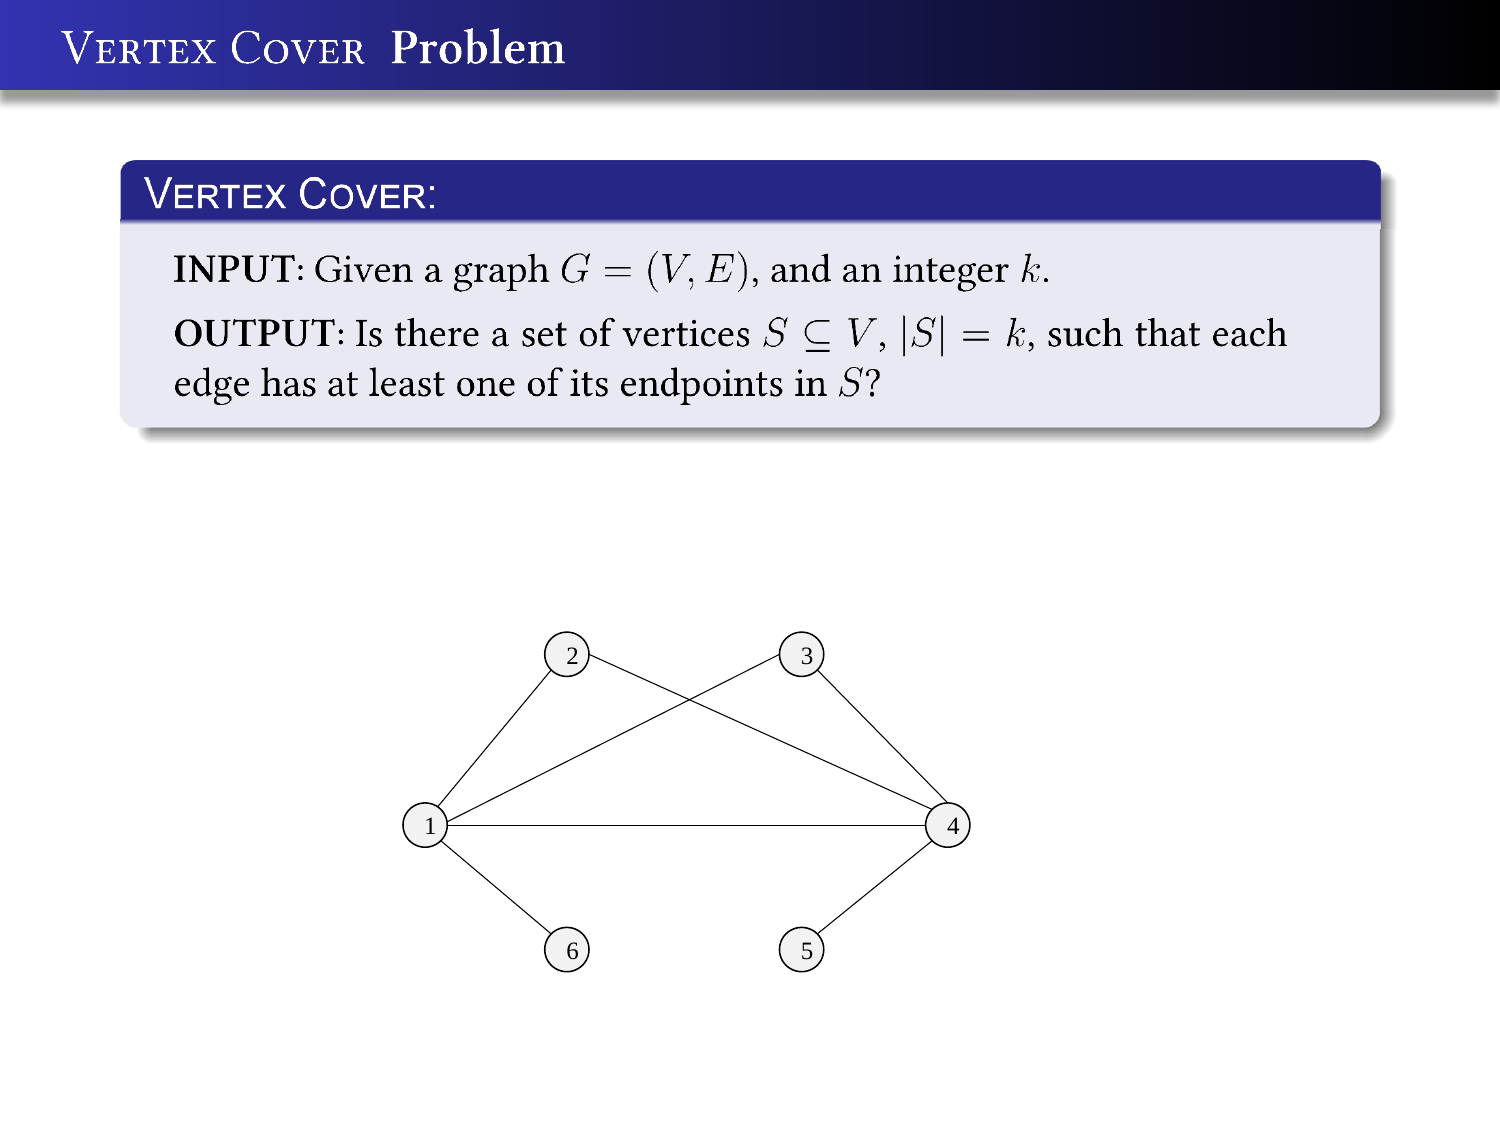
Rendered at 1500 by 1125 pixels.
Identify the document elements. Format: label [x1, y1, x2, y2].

picture [173, 251, 1287, 405]
text_box [107, 156, 1425, 458]
text_box [402, 631, 971, 972]
picture [144, 177, 435, 209]
picture [61, 28, 566, 65]
